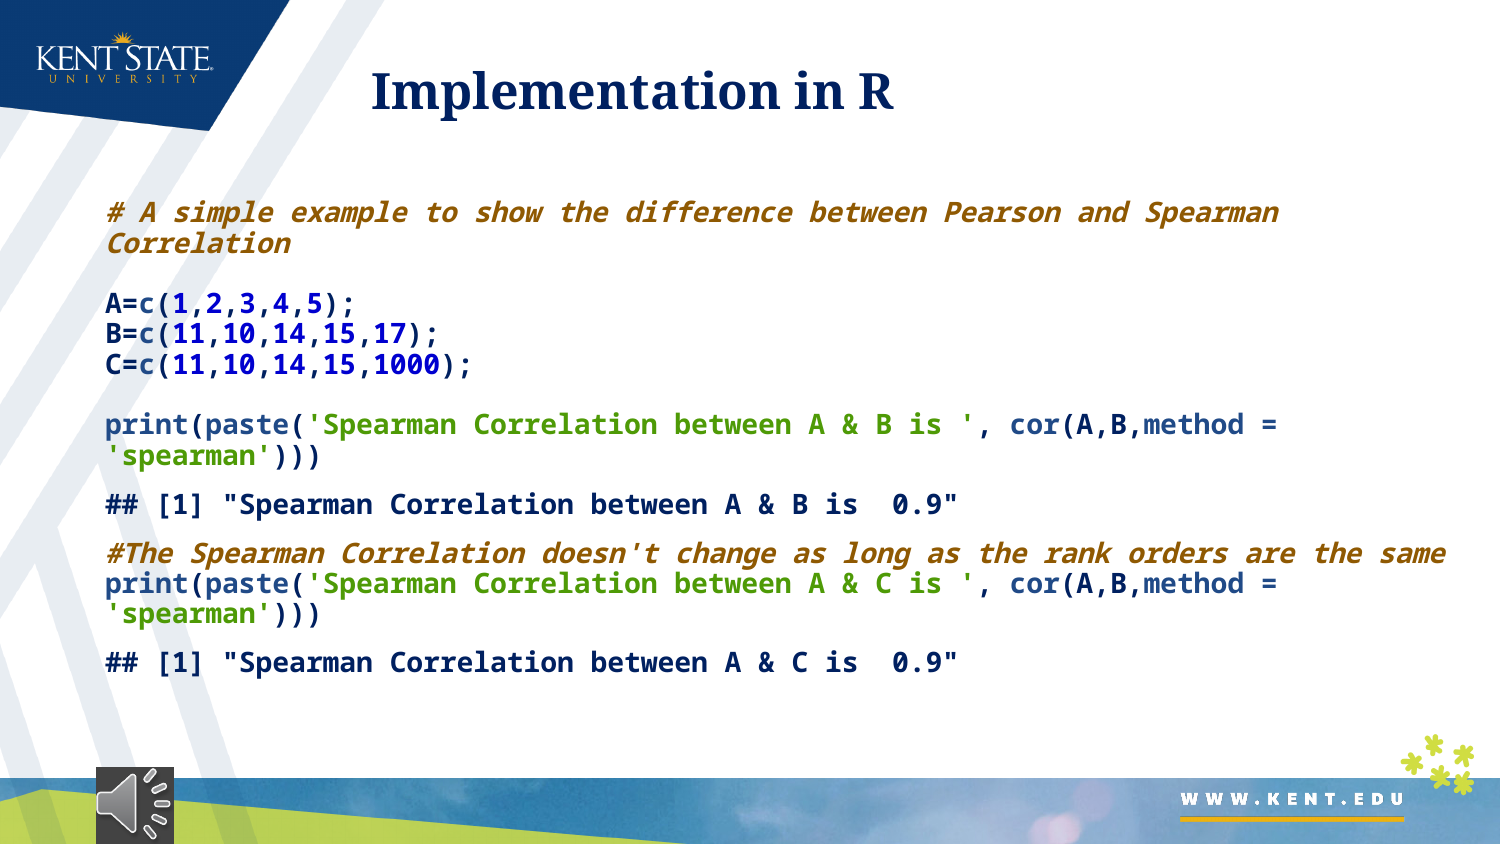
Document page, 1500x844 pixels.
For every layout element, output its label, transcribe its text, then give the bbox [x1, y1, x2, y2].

picture [0, 0, 1500, 844]
title Implementation in R [356, 36, 1319, 150]
list # A simple example to show the difference between Pearson and Spearman Correlation A=c(1,2,3,4,5); B=c(11,10,14,15,17); C=c(11,10,14,15,1000); print(paste('Spearman Correlation between A & B is ', cor(A,B,method = 'spearman'))) ## [1] "Spearman Correlation between A & B is 0.9" #The Spearman Correlation doesn't change as long as the rank orders are the same print(paste('Spearman Correlation between A & C is ', cor(A,B,method = 'spearman'))) ## [1] "Spearman Correlation between A & C is 0.9" [90, 191, 1480, 700]
